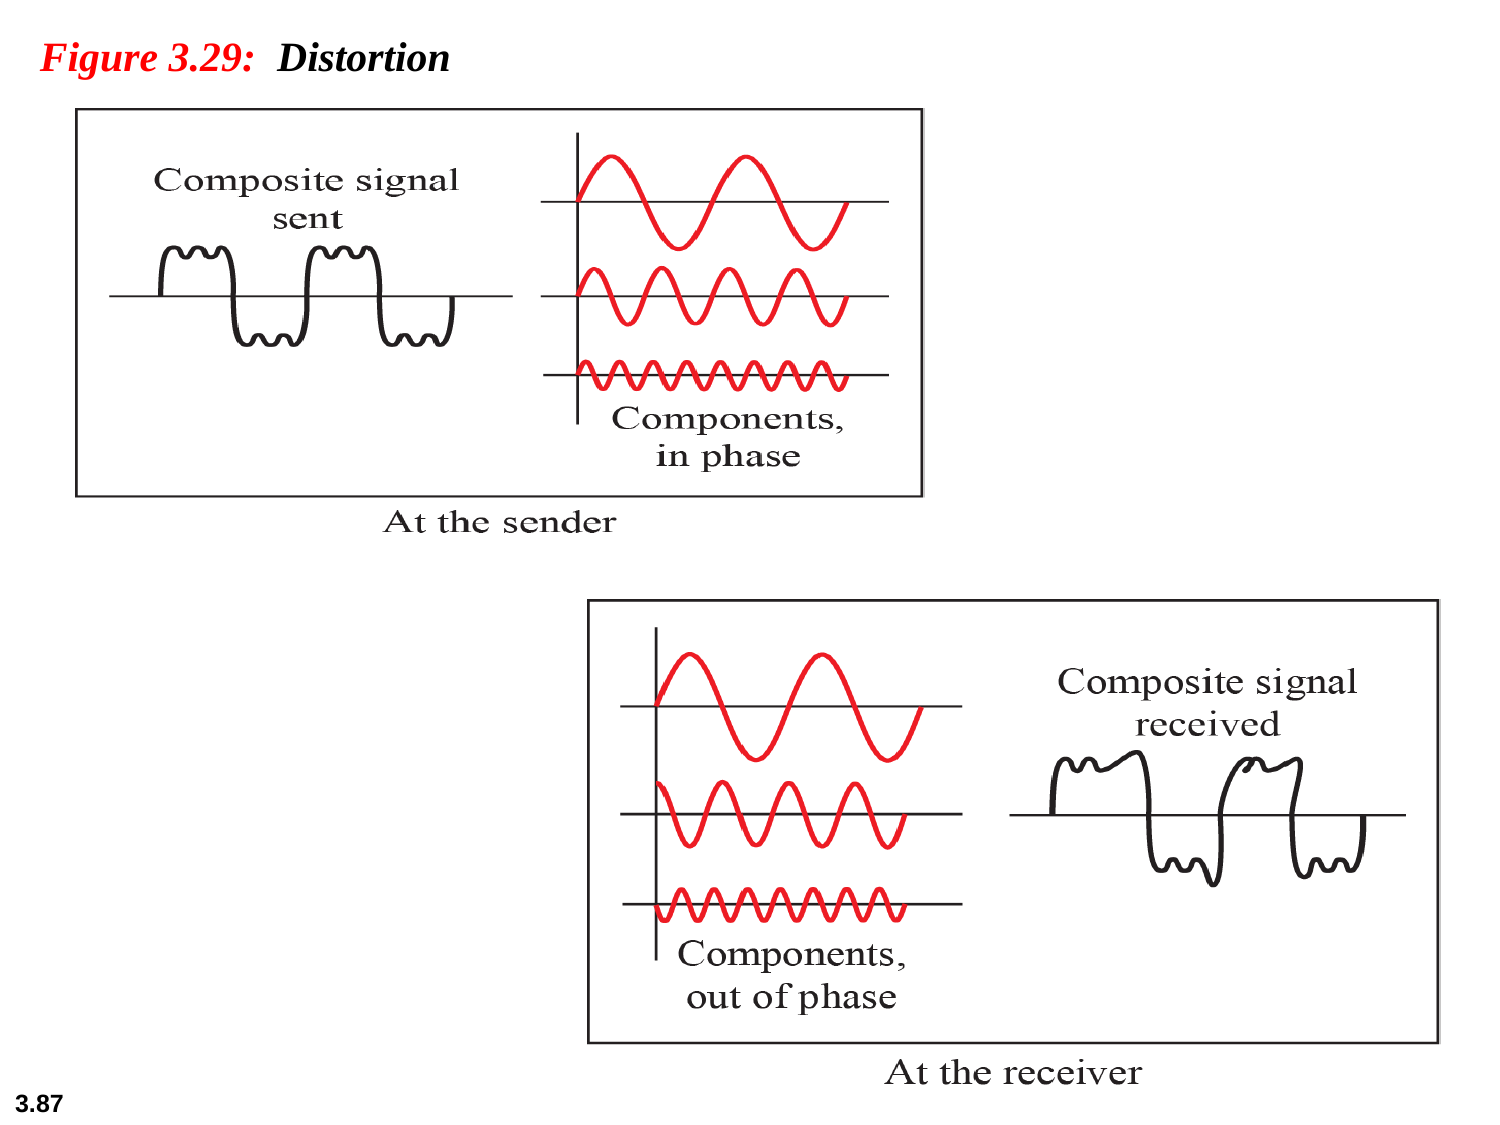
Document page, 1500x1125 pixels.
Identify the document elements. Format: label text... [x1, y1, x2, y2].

text_box 3.‹#› [0, 1049, 313, 1125]
picture [74, 107, 926, 542]
picture [587, 599, 1441, 1095]
text_box Figure 3.29: Distortion [24, 22, 1363, 87]
